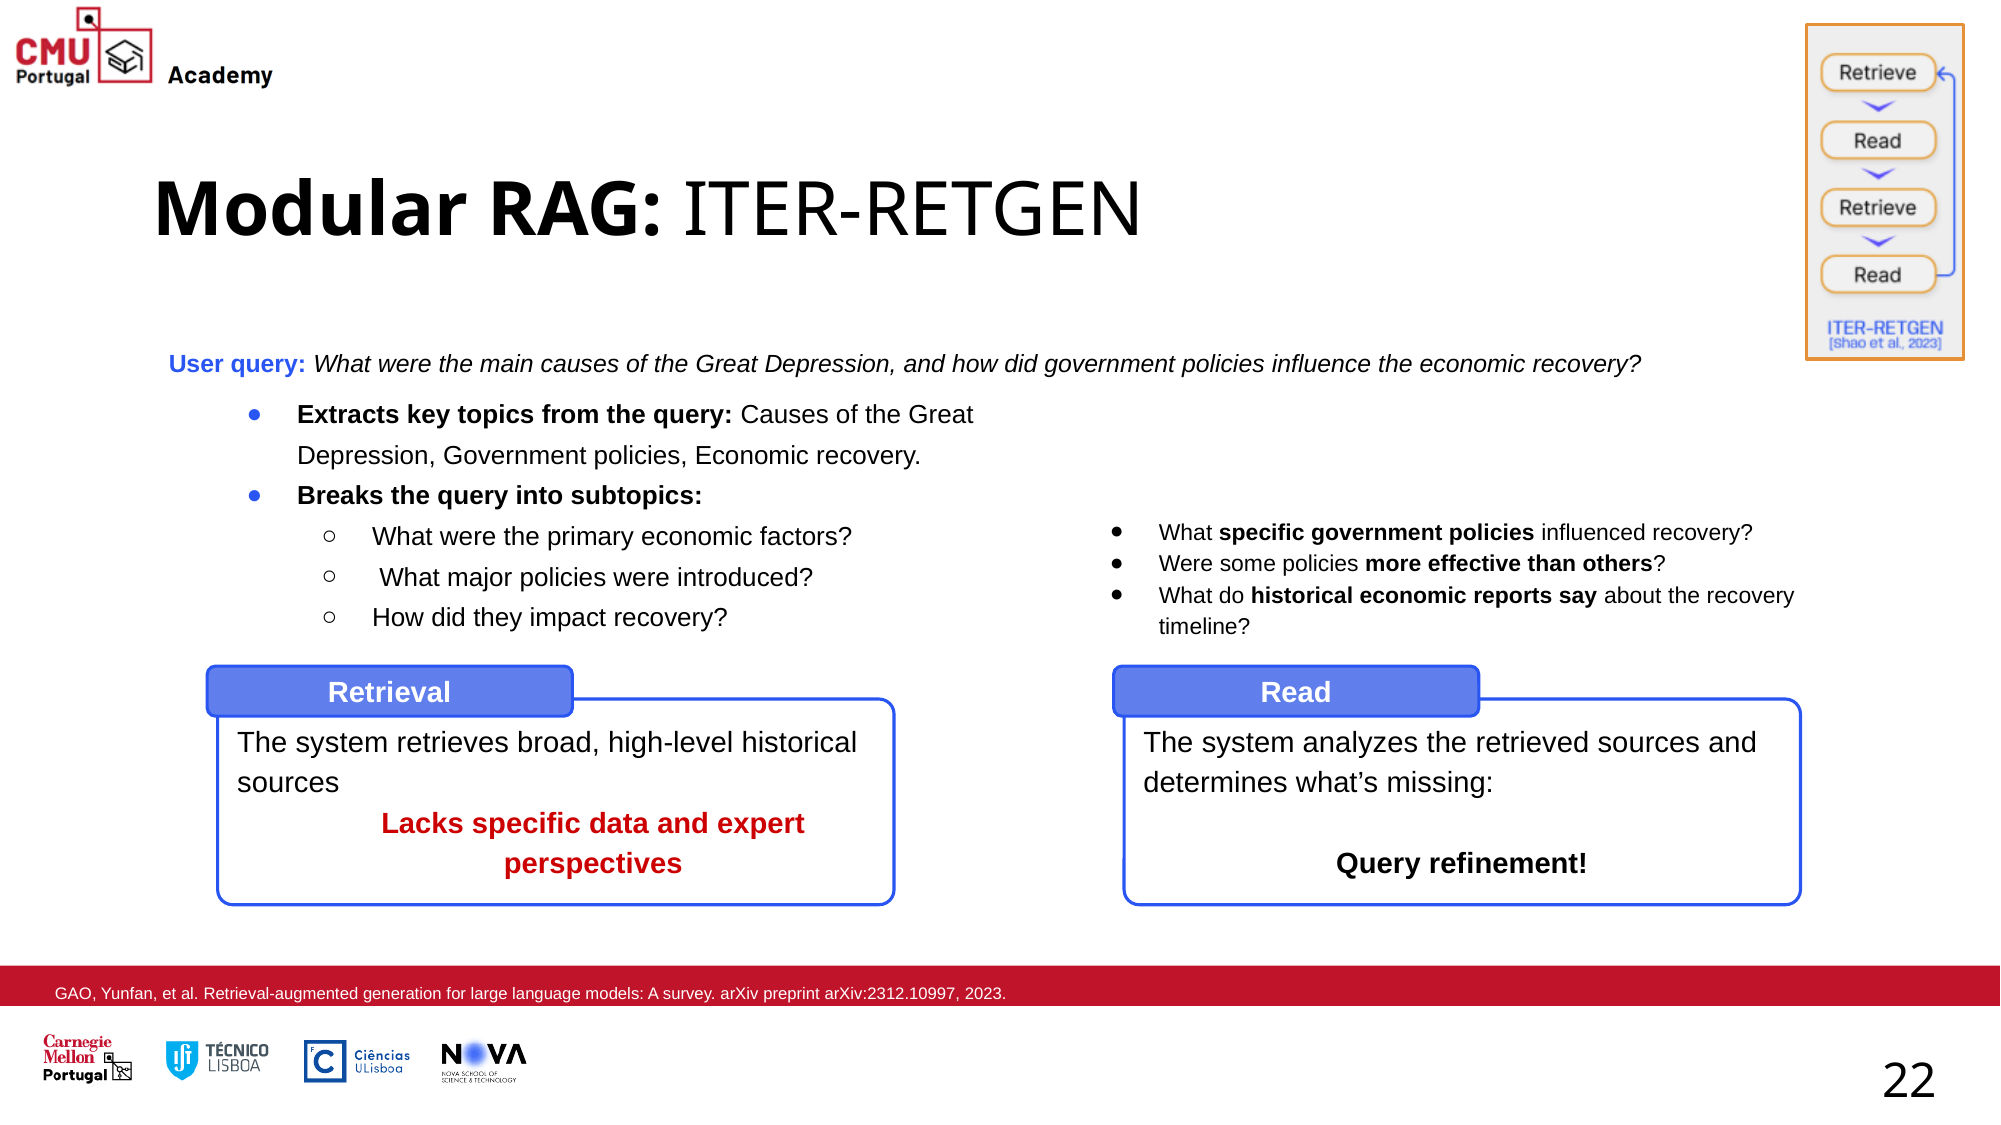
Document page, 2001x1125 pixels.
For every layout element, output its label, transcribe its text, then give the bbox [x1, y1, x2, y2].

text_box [206, 665, 895, 905]
text_box User query: What were the main causes of the Great Depression, and how did government policies influence the economic recovery? [153, 325, 1717, 386]
picture [5, 3, 275, 92]
text_box Extracts key topics from the query: Causes of the Great Depression, Government policies, Economic recovery. Breaks the query into subtopics: What were the primary economic factors? What major policies were introduced? How did they impact recovery? [207, 381, 996, 506]
picture [0, 1011, 583, 1110]
text_box GAO, Yunfan, et al. Retrieval-augmented generation for large language models: A survey. arXiv preprint arXiv:2312.10997, 2023. [39, 965, 1717, 1091]
slide_number 22 [1830, 1042, 1953, 1103]
picture [1807, 25, 1963, 358]
text_box What specific government policies influenced recovery? Were some policies more effective than others? What do historical economic reports say about the recovery timeline? [1068, 505, 1857, 631]
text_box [1113, 665, 1801, 905]
title Modular RAG: ITER-RETGEN [137, 145, 1802, 278]
